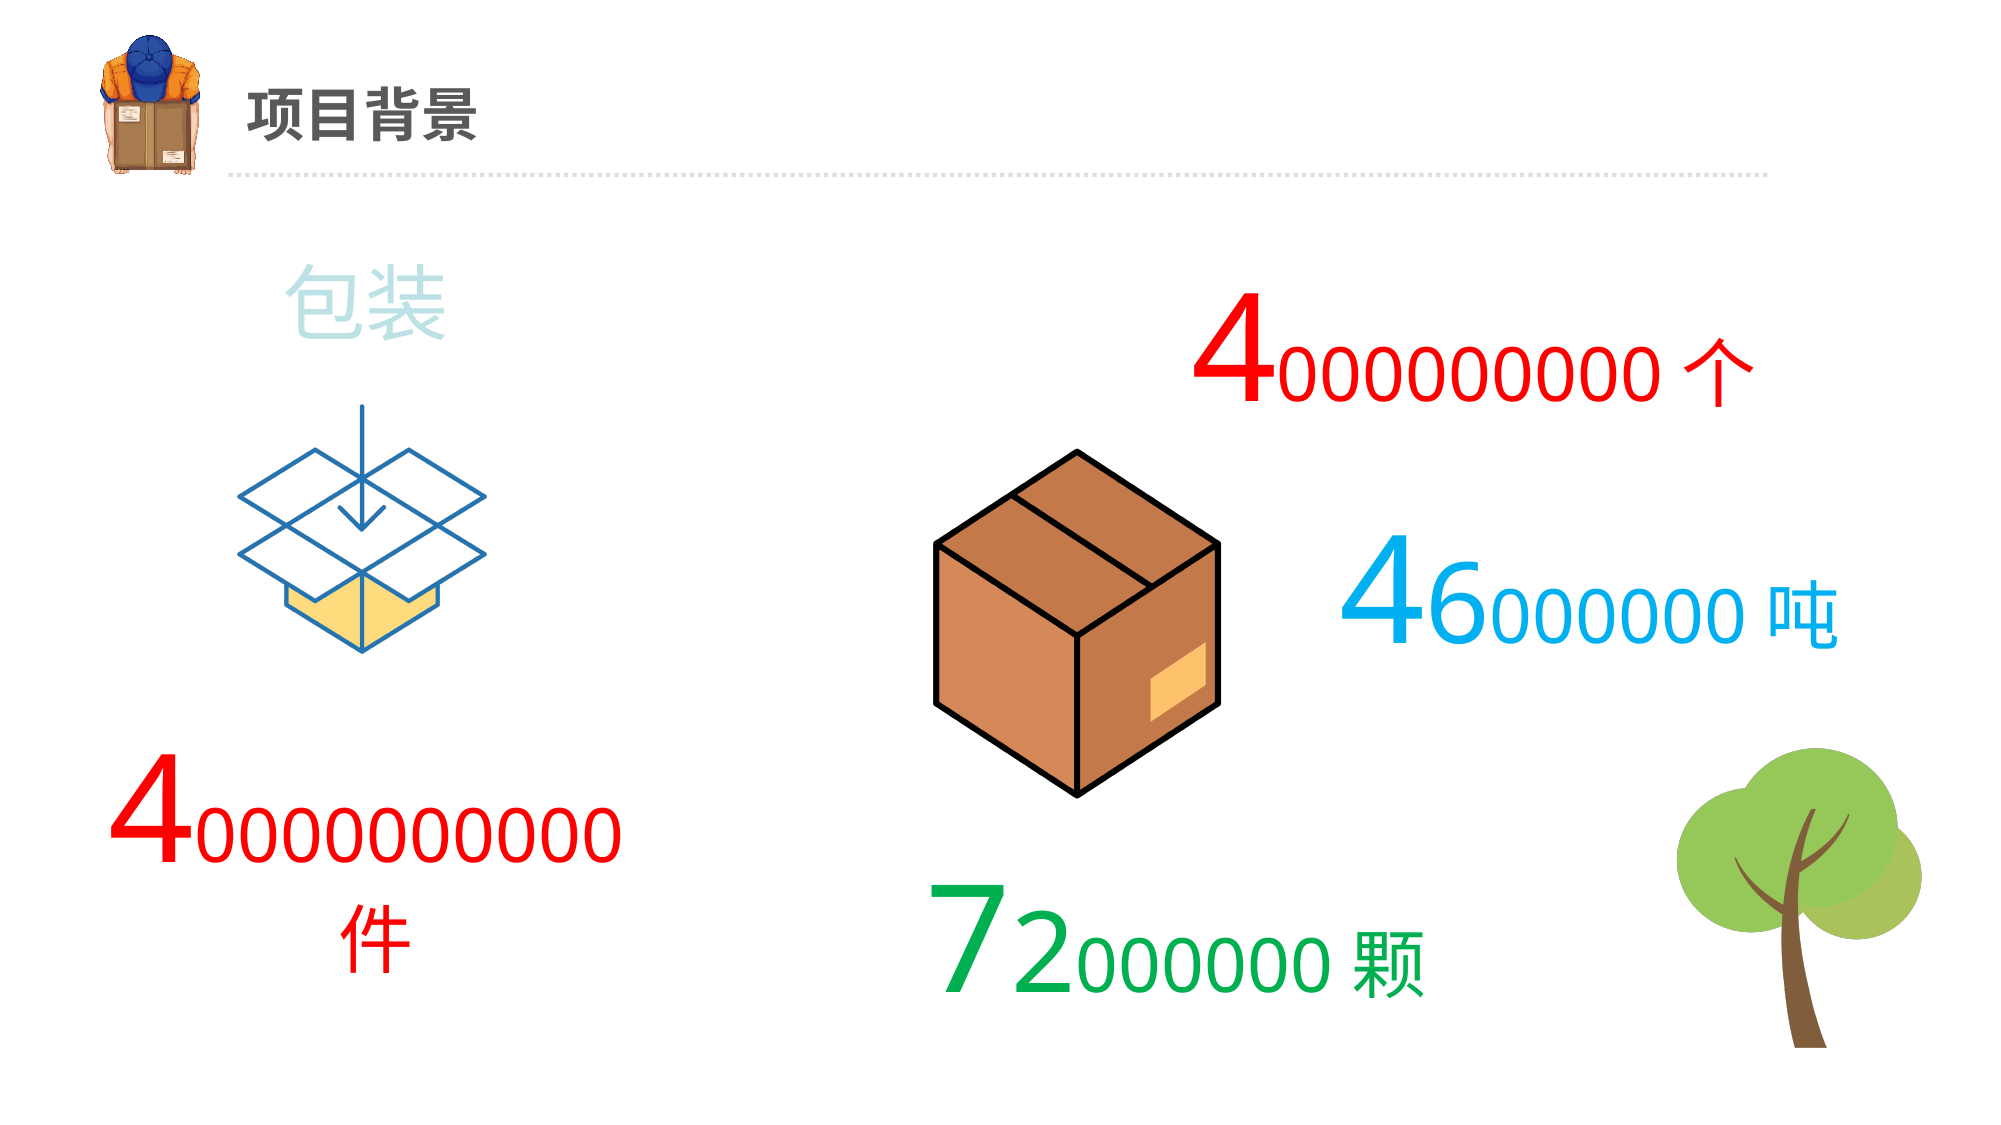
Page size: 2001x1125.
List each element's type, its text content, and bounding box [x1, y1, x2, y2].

picture [1636, 738, 1975, 1057]
text_box 40000000000件 [58, 705, 693, 991]
picture [100, 35, 200, 175]
text_box 包装 [222, 243, 509, 359]
text_box 项目背景 [243, 78, 508, 148]
text_box 72000000颗 [859, 835, 1494, 1031]
text_box 46000000吨 [1279, 485, 1908, 681]
text_box 4000000000个 [1156, 243, 1792, 439]
picture [881, 427, 1274, 820]
picture [222, 388, 502, 669]
